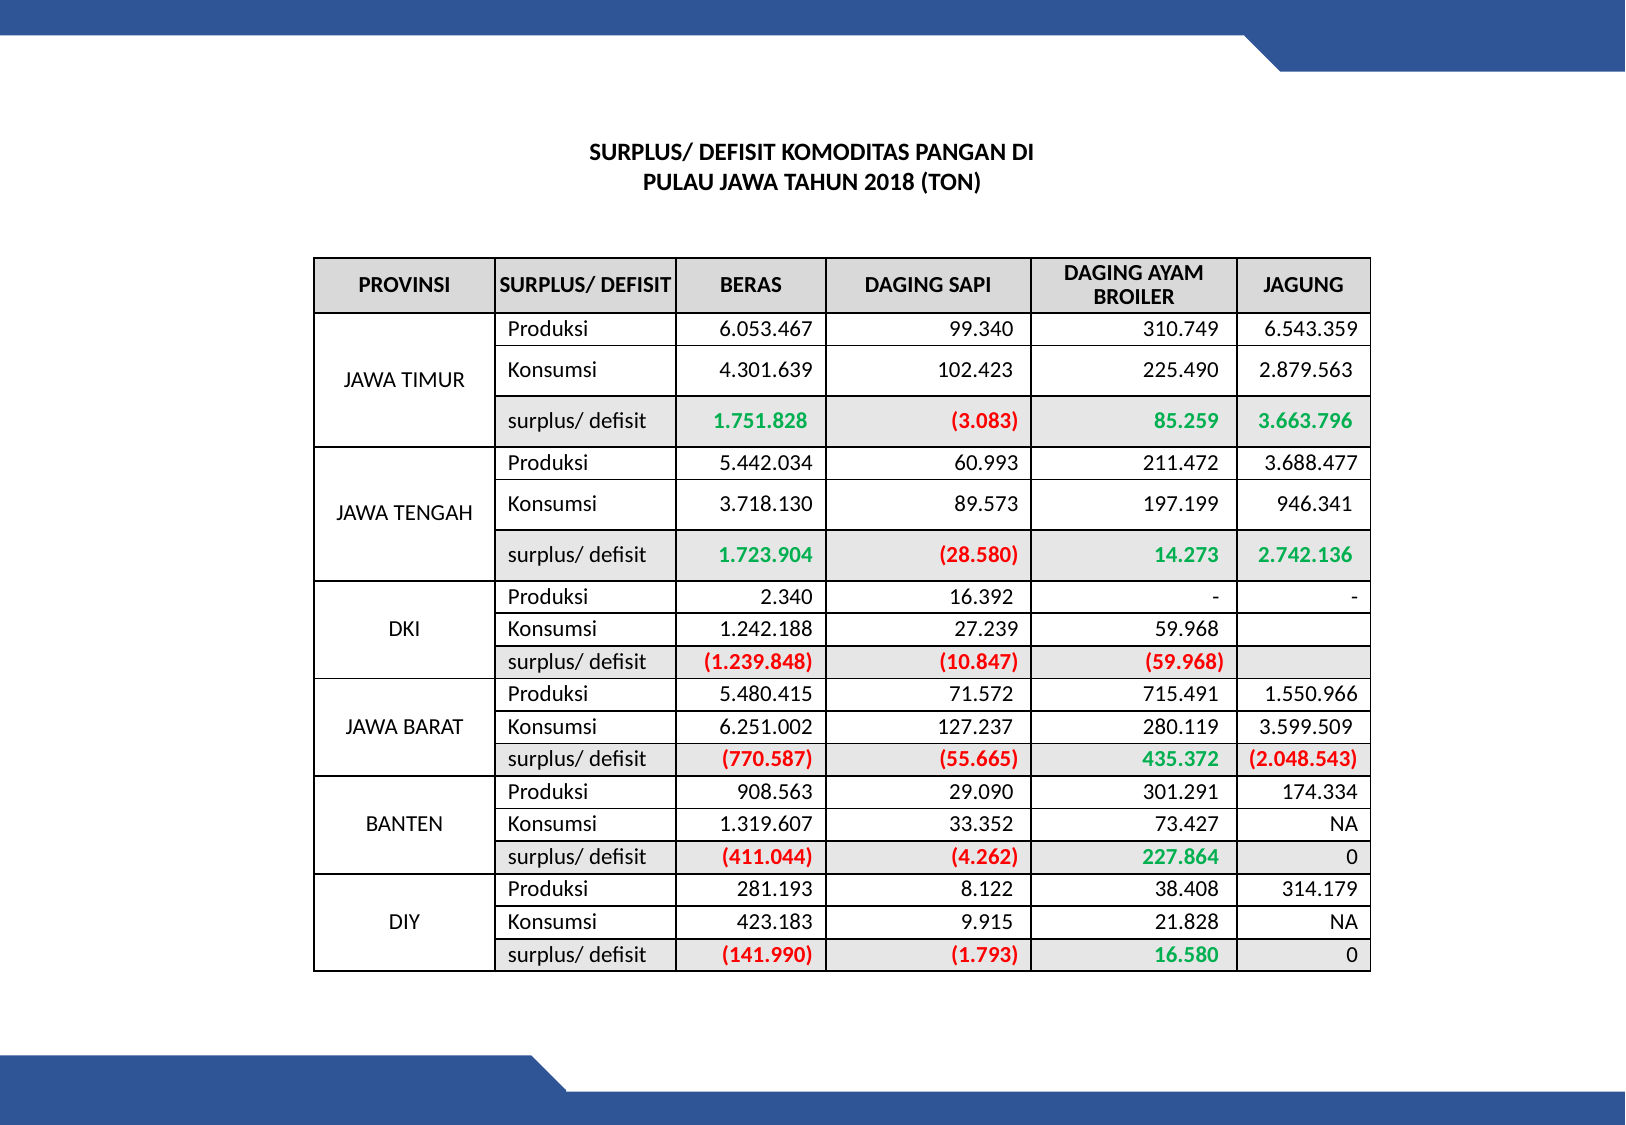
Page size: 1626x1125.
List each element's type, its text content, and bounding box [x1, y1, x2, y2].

table_cell Produksi [496, 448, 675, 479]
table_cell BANTEN [315, 777, 494, 873]
table_cell - [1032, 582, 1236, 612]
table_cell 127.237 [827, 712, 1030, 743]
table_cell Produksi [496, 777, 675, 808]
table_cell 16.580 [1032, 940, 1236, 970]
table_cell 8.122 [827, 875, 1030, 905]
table_cell 99.340 [827, 314, 1030, 345]
table_cell (770.587) [677, 744, 825, 775]
table_cell 225.490 [1032, 346, 1236, 395]
table_cell 211.472 [1032, 448, 1236, 479]
table_cell 2.340 [677, 582, 825, 612]
table_cell 33.352 [827, 809, 1030, 840]
table_cell (4.262) [827, 842, 1030, 873]
table_cell (3.083) [827, 397, 1030, 446]
text_box [131, 1090, 1625, 1125]
table_cell (141.990) [677, 940, 825, 970]
table_cell 2.742.136 [1238, 531, 1370, 580]
table_cell DIY [315, 875, 494, 970]
table_cell Produksi [496, 679, 675, 710]
table_cell 1.242.188 [677, 614, 825, 645]
table_cell 280.119 [1032, 712, 1236, 743]
table_cell 423.183 [677, 907, 825, 938]
table_cell 715.491 [1032, 679, 1236, 710]
table_cell (59.968) [1032, 647, 1236, 678]
table_cell NA [1238, 809, 1370, 840]
table_cell surplus/ defisit [496, 397, 675, 446]
table_cell Konsumsi [496, 614, 675, 645]
table_header SURPLUS/ DEFISIT [496, 259, 675, 312]
table_cell Produksi [496, 875, 675, 905]
table_cell JAWA TIMUR [315, 314, 494, 446]
table_cell Konsumsi [496, 712, 675, 743]
table_cell 197.199 [1032, 480, 1236, 529]
text_box SURPLUS/ DEFISIT KOMODITAS PANGAN DI PULAU JAWA TAHUN 2018 (TON) [563, 128, 1062, 204]
table_cell DKI [315, 582, 494, 678]
table_cell 102.423 [827, 346, 1030, 395]
table_cell [1238, 647, 1370, 678]
table_cell - [1238, 582, 1370, 612]
table_cell 281.193 [677, 875, 825, 905]
table_cell surplus/ defisit [496, 531, 675, 580]
table_cell 6.251.002 [677, 712, 825, 743]
table_cell (55.665) [827, 744, 1030, 775]
table_cell Produksi [496, 582, 675, 612]
table_cell 5.442.034 [677, 448, 825, 479]
table_cell 73.427 [1032, 809, 1236, 840]
table_header DAGING SAPI [827, 259, 1030, 312]
table_cell 14.273 [1032, 531, 1236, 580]
table_cell surplus/ defisit [496, 940, 675, 970]
table_cell Produksi [496, 314, 675, 345]
table_cell Konsumsi [496, 480, 675, 529]
table_cell 301.291 [1032, 777, 1236, 808]
table_cell 38.408 [1032, 875, 1236, 905]
table_cell (10.847) [827, 647, 1030, 678]
table_cell 4.301.639 [677, 346, 825, 395]
text_box [0, 0, 1383, 36]
table_header DAGING AYAM BROILER [1032, 259, 1236, 312]
table_cell 2.879.563 [1238, 346, 1370, 395]
table_cell Konsumsi [496, 907, 675, 938]
table_cell (1.793) [827, 940, 1030, 970]
table_cell 89.573 [827, 480, 1030, 529]
text_box [1243, 0, 1625, 73]
table_cell 1.319.607 [677, 809, 825, 840]
table_cell 3.663.796 [1238, 397, 1370, 446]
table_cell 1.550.966 [1238, 679, 1370, 710]
table_cell 85.259 [1032, 397, 1236, 446]
table_cell 908.563 [677, 777, 825, 808]
table_cell 3.688.477 [1238, 448, 1370, 479]
table_cell 59.968 [1032, 614, 1236, 645]
table_cell 3.599.509 [1238, 712, 1370, 743]
table_cell 6.053.467 [677, 314, 825, 345]
table_cell 60.993 [827, 448, 1030, 479]
table_cell 0 [1238, 940, 1370, 970]
table_header PROVINSI [315, 259, 494, 312]
table_cell surplus/ defisit [496, 842, 675, 873]
table_cell (28.580) [827, 531, 1030, 580]
table_cell 29.090 [827, 777, 1030, 808]
table_cell (2.048.543) [1238, 744, 1370, 775]
text_box [0, 1054, 568, 1125]
table_cell JAWA BARAT [315, 679, 494, 775]
table_cell 1.723.904 [677, 531, 825, 580]
table_cell JAWA TENGAH [315, 448, 494, 580]
table_cell (1.239.848) [677, 647, 825, 678]
table_cell 71.572 [827, 679, 1030, 710]
table_cell 310.749 [1032, 314, 1236, 345]
table_cell 227.864 [1032, 842, 1236, 873]
table_cell 5.480.415 [677, 679, 825, 710]
table_header BERAS [677, 259, 825, 312]
table_cell 16.392 [827, 582, 1030, 612]
table_cell 27.239 [827, 614, 1030, 645]
table_cell 0 [1238, 842, 1370, 873]
table_cell 946.341 [1238, 480, 1370, 529]
table_cell 21.828 [1032, 907, 1236, 938]
table_header JAGUNG [1238, 259, 1370, 312]
table_cell 9.915 [827, 907, 1030, 938]
table_cell Konsumsi [496, 809, 675, 840]
table_cell (411.044) [677, 842, 825, 873]
table_cell [1238, 614, 1370, 645]
table_cell surplus/ defisit [496, 647, 675, 678]
table_cell 3.718.130 [677, 480, 825, 529]
table_cell Konsumsi [496, 346, 675, 395]
table_cell 435.372 [1032, 744, 1236, 775]
table_cell 314.179 [1238, 875, 1370, 905]
table_cell 1.751.828 [677, 397, 825, 446]
table_cell NA [1238, 907, 1370, 938]
table_cell 6.543.359 [1238, 314, 1370, 345]
table_cell surplus/ defisit [496, 744, 675, 775]
table_cell 174.334 [1238, 777, 1370, 808]
